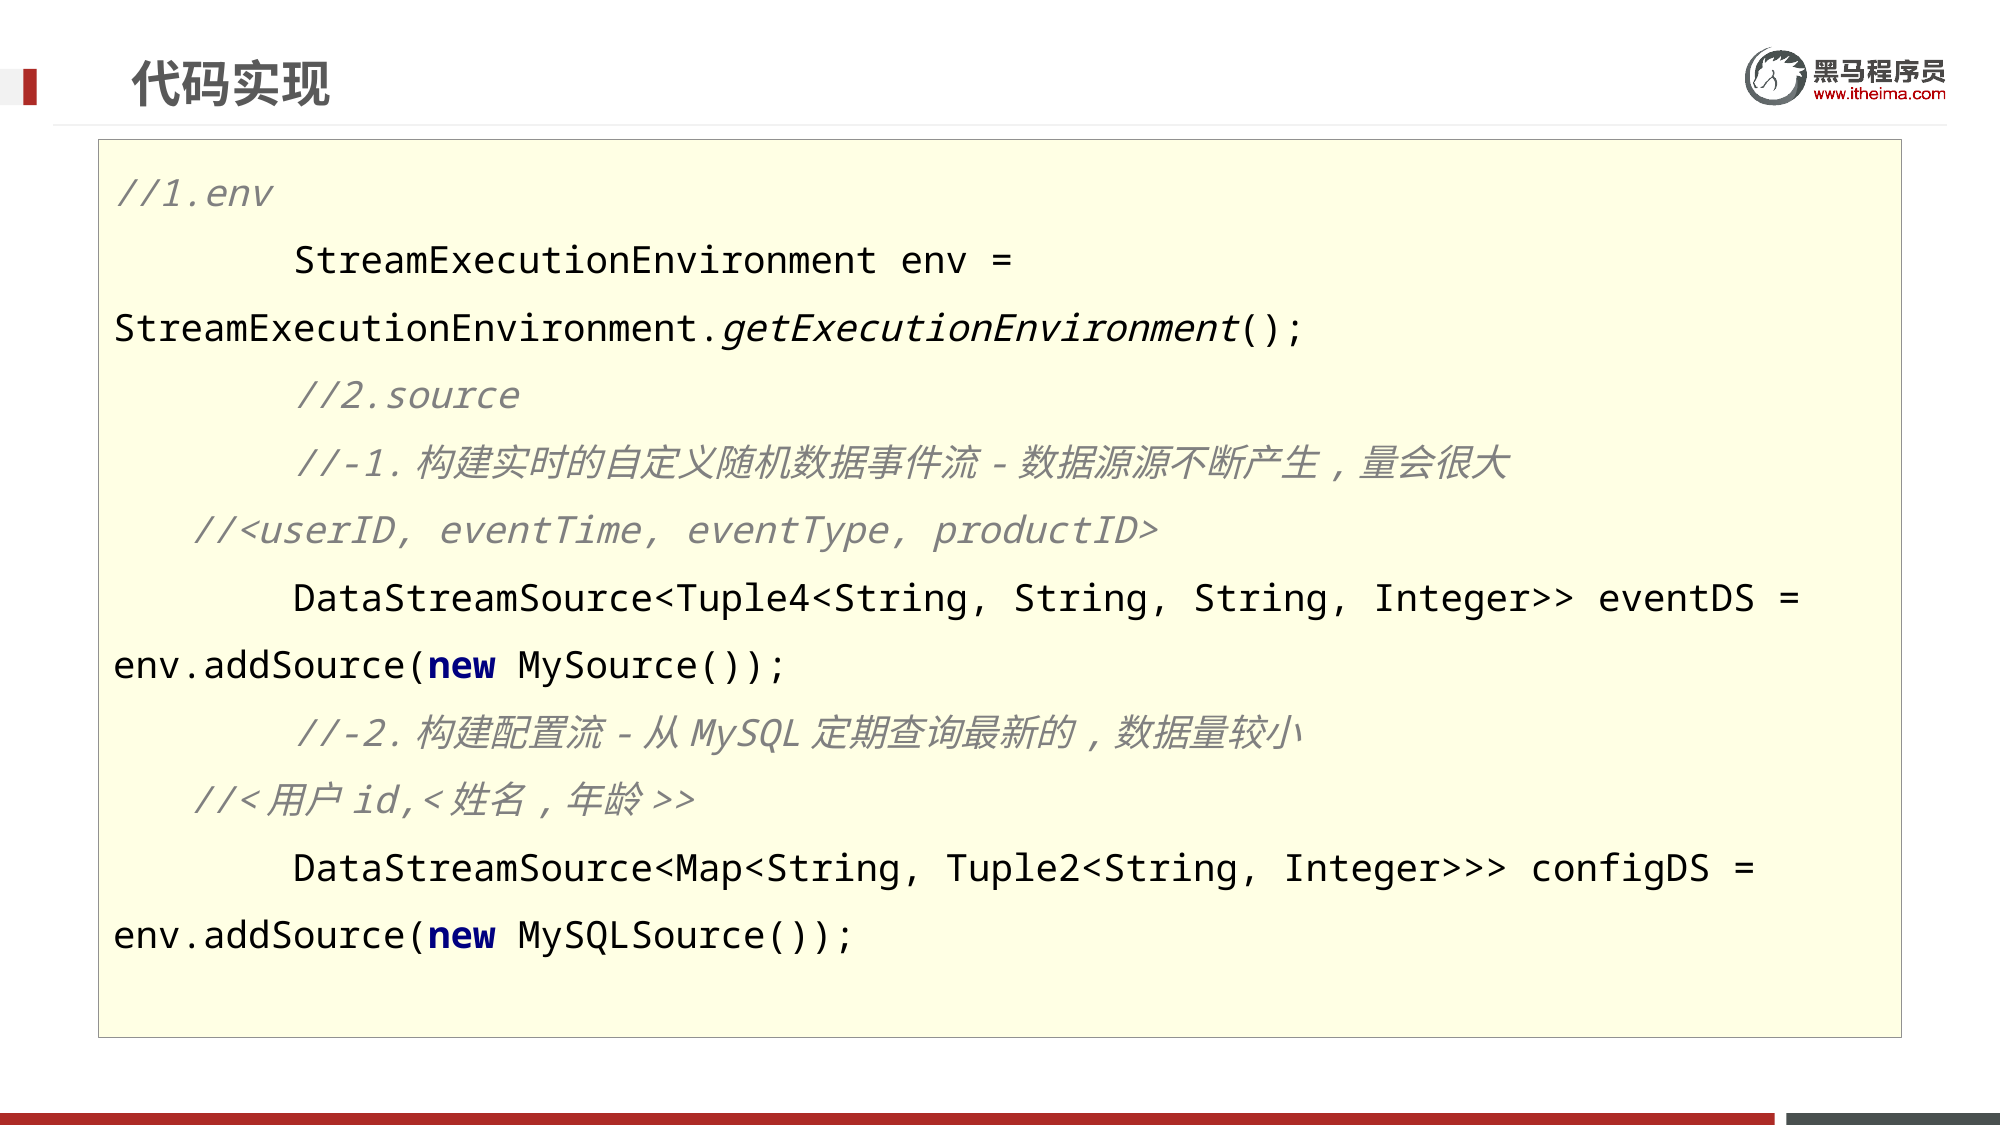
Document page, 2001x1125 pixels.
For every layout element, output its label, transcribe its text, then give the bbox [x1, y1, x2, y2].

text_box //1.env StreamExecutionEnvironment env = StreamExecutionEnvironment.getExecutionEnvironment(); //2.source //-1.构建实时的自定义随机数据事件流-数据源源不断产生,量会很大 //<userID, eventTime, eventType, productID> DataStreamSource<Tuple4<String, String, String, Integer>> eventDS = env.addSource(new MySource()); //-2.构建配置流-从MySQL定期查询最新的,数据量较小 //<用户id,<姓名,年龄>> DataStreamSource<Map<String, Tuple2<String, Integer>>> configDS = env.addSource(new MySQLSource()); [98, 138, 1902, 1038]
picture [1744, 46, 1946, 106]
title 代码实现 [116, 40, 1556, 125]
